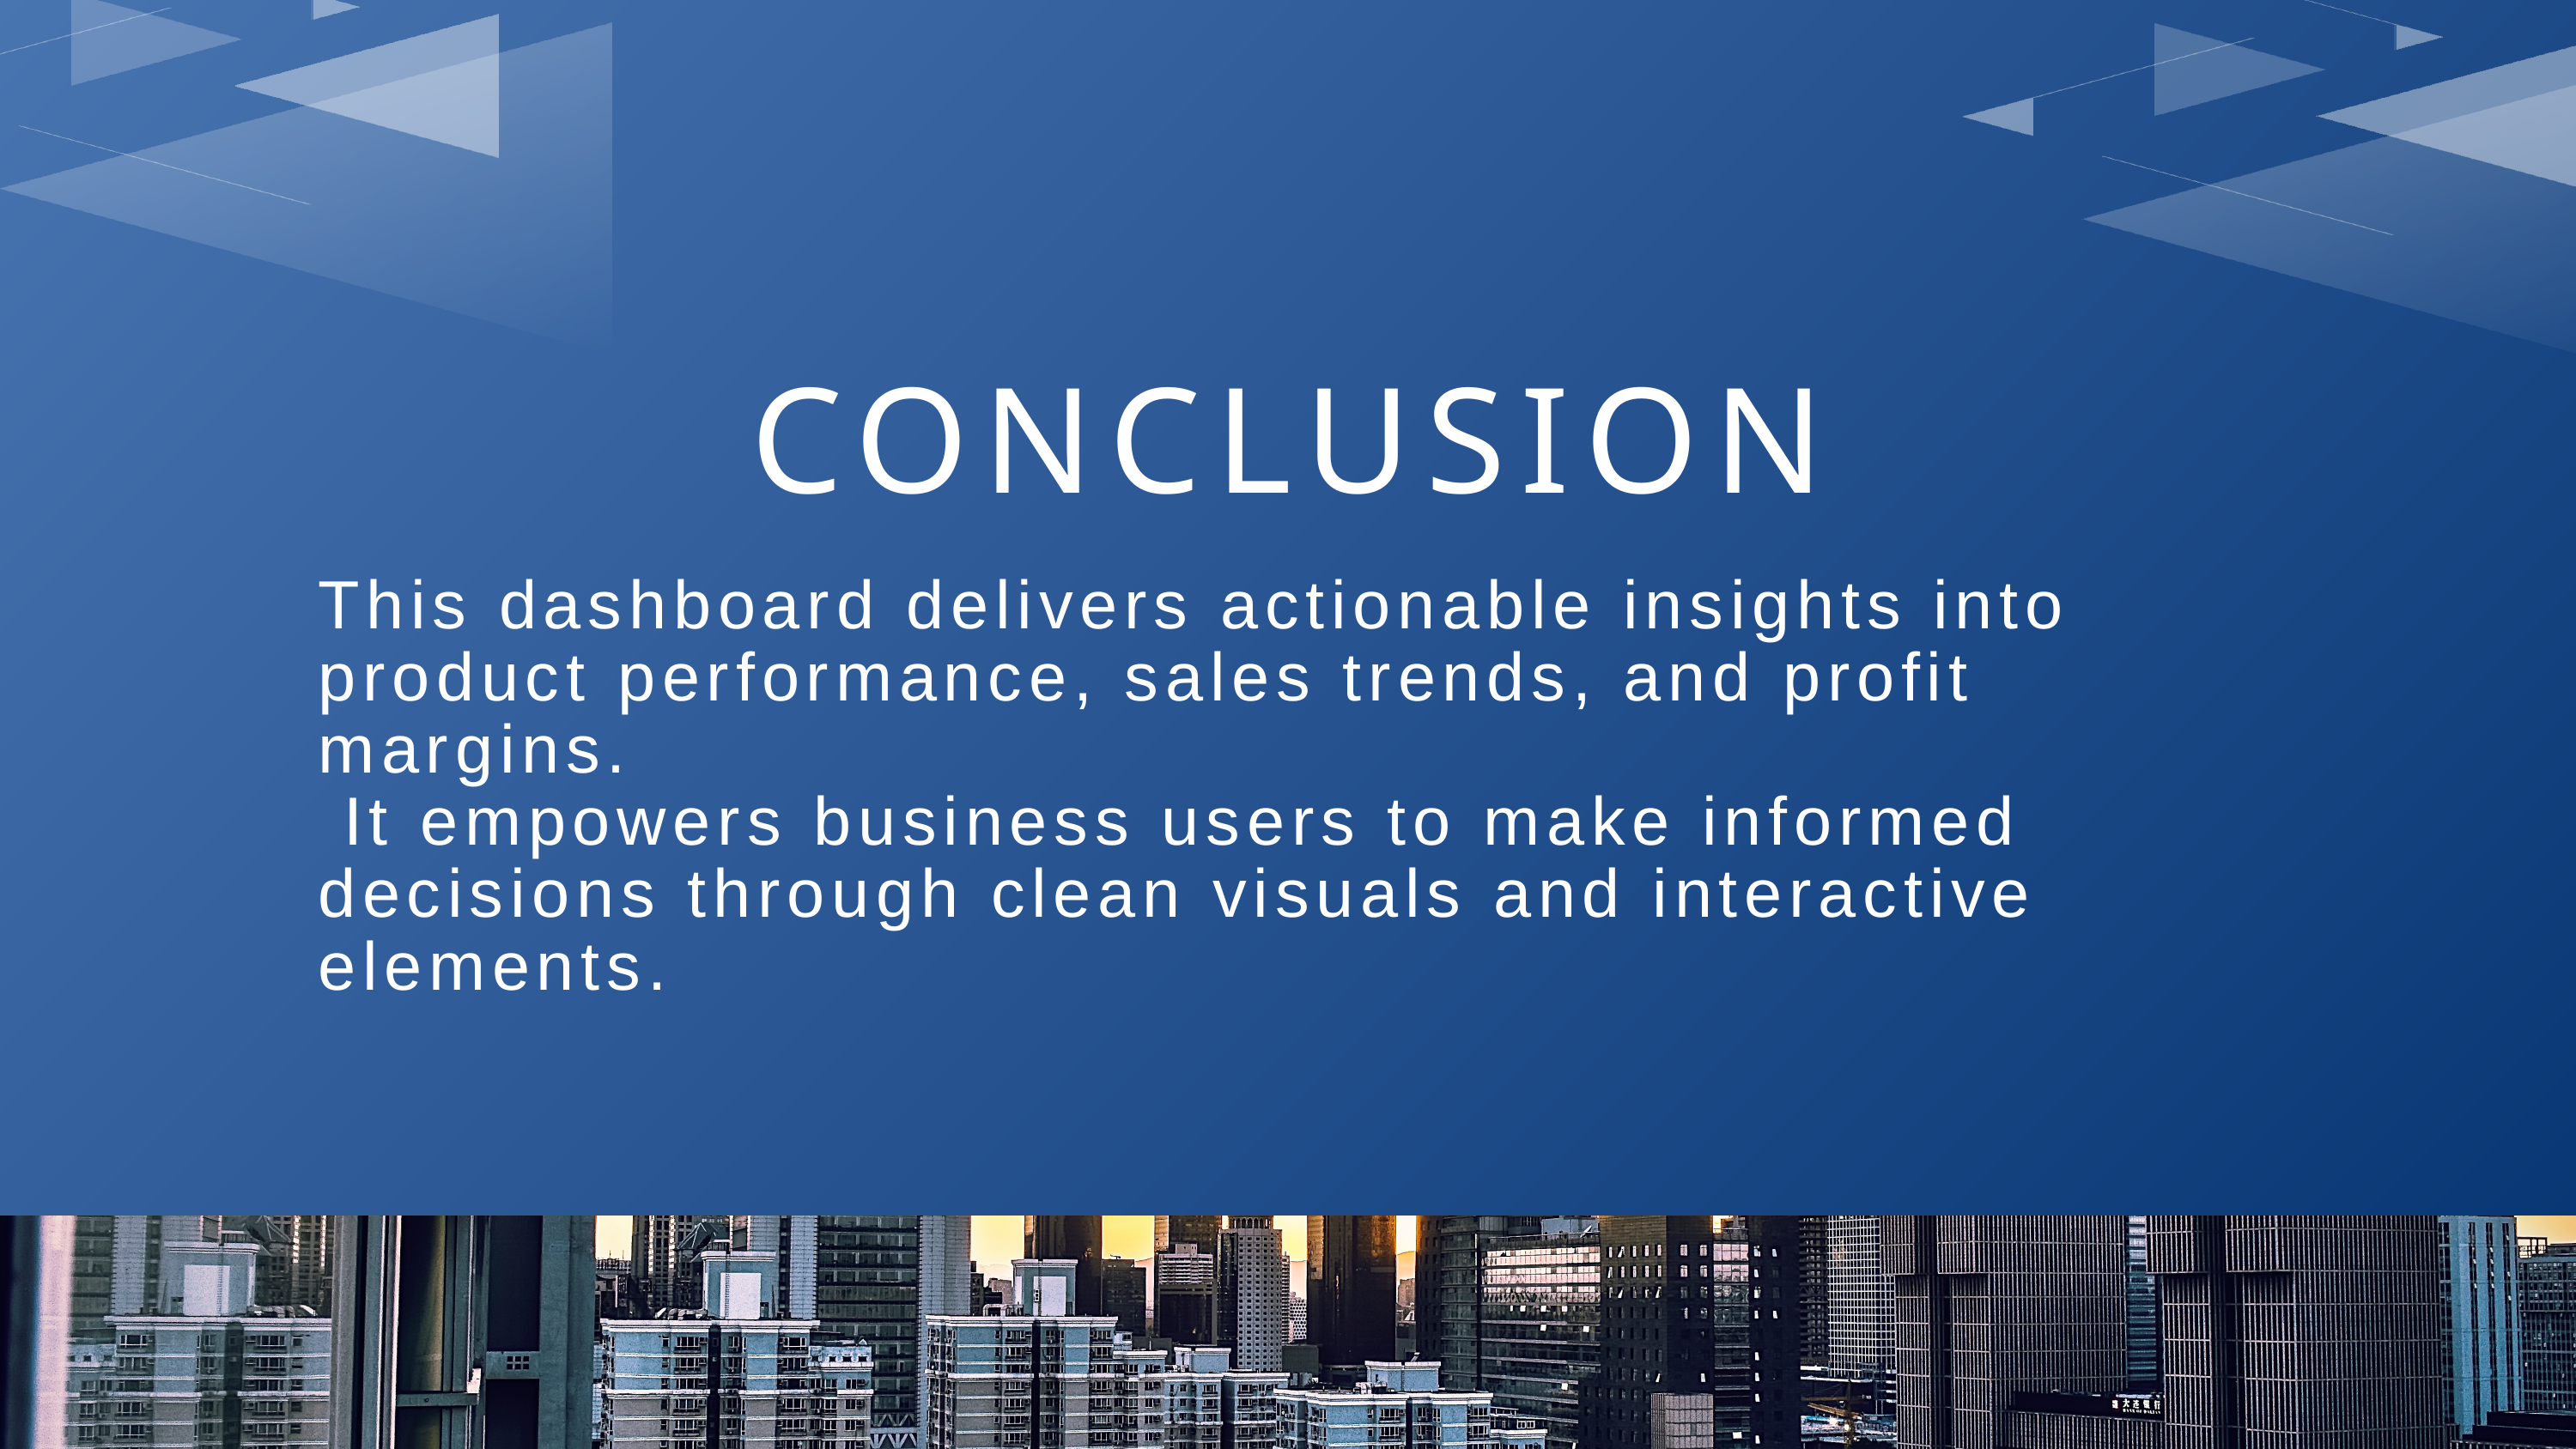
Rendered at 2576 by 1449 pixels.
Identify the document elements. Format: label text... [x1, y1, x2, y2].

text_box [1961, 0, 2576, 384]
text_box CONCLUSION [246, 367, 2330, 523]
text_box [0, 0, 615, 353]
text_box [0, 1216, 2576, 1449]
text_box This dashboard delivers actionable insights into product performance, sales trends, and profit margins. It empowers business users to make informed decisions through clean visuals and interactive elements. [318, 570, 2268, 1003]
